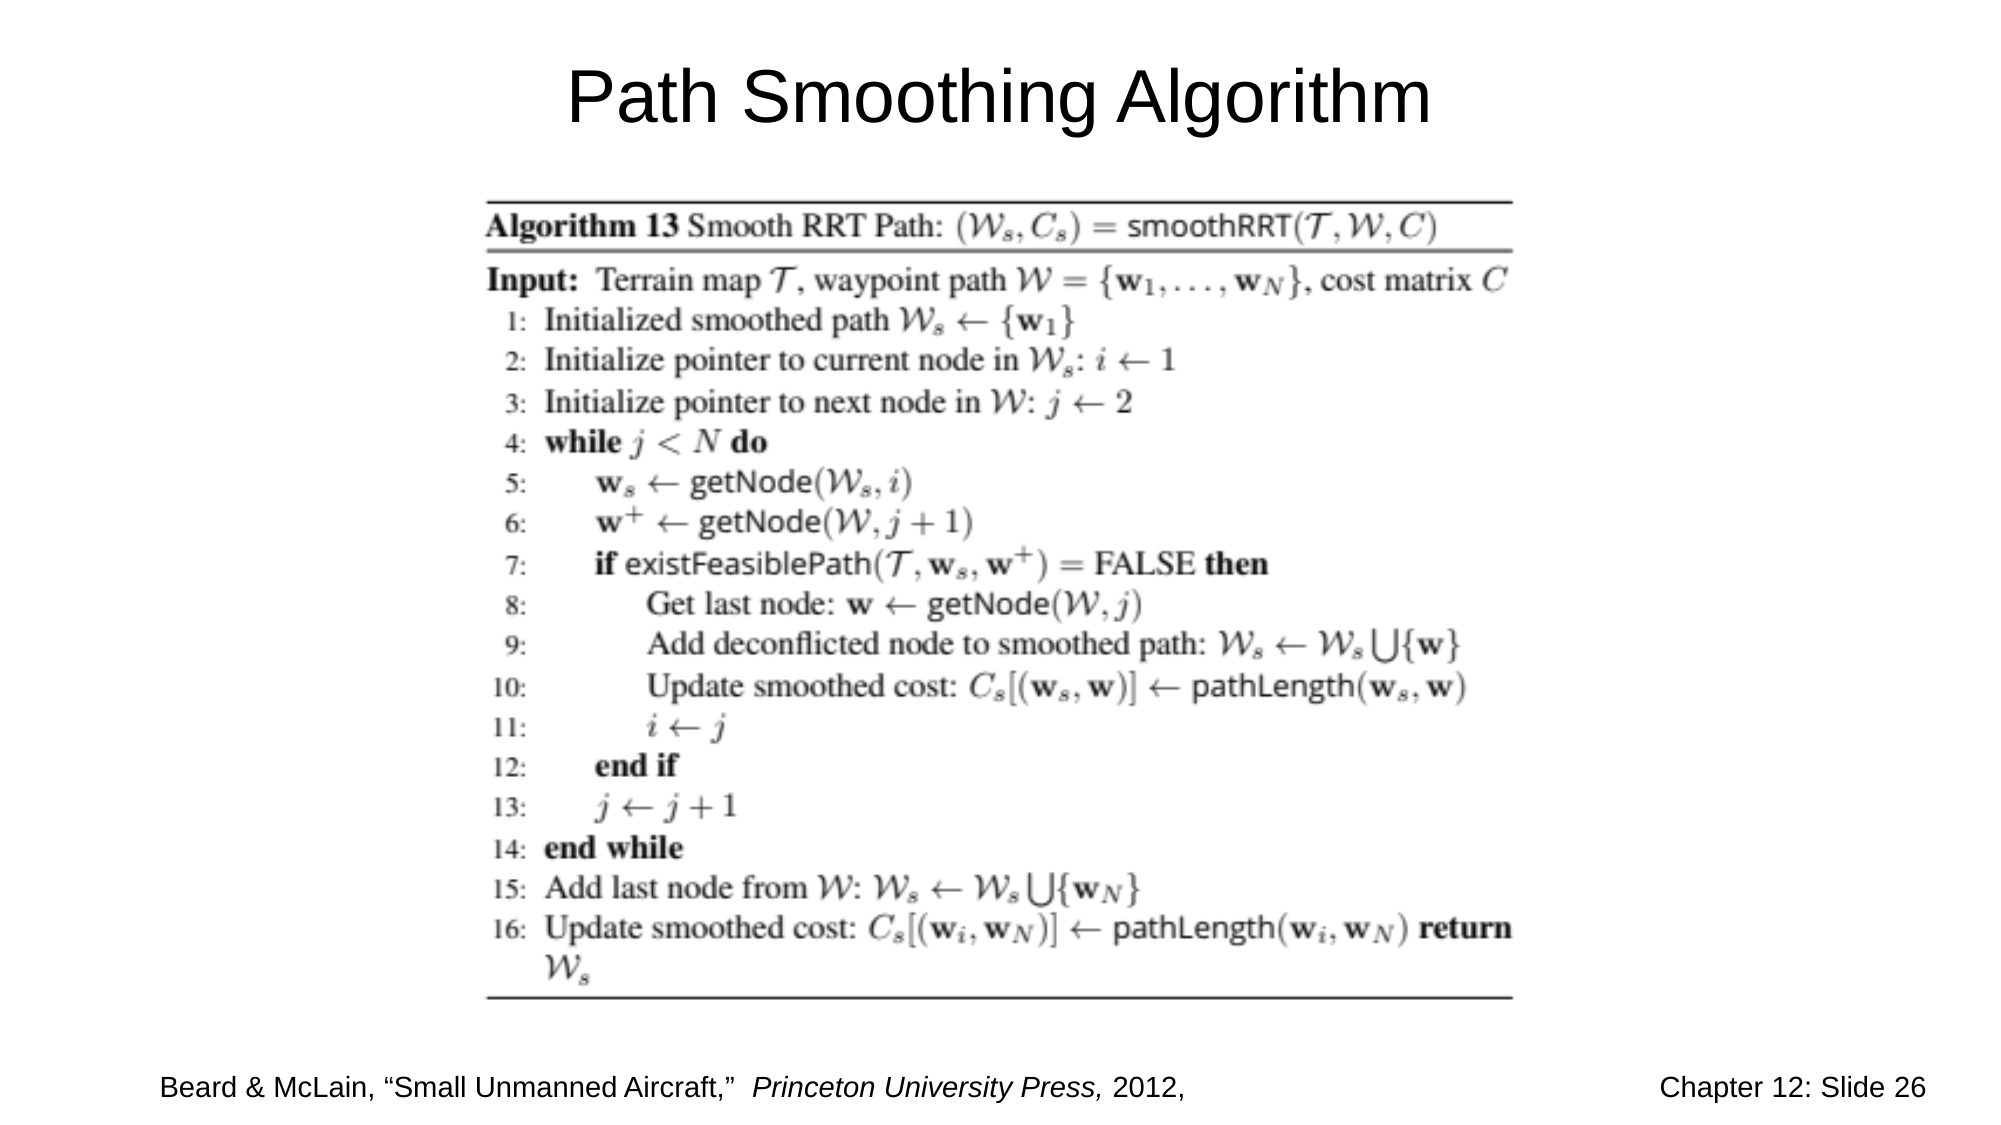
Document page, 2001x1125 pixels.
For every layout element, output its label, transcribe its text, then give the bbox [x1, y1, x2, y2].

picture [474, 188, 1526, 1010]
title Path Smoothing Algorithm [99, 39, 1900, 145]
